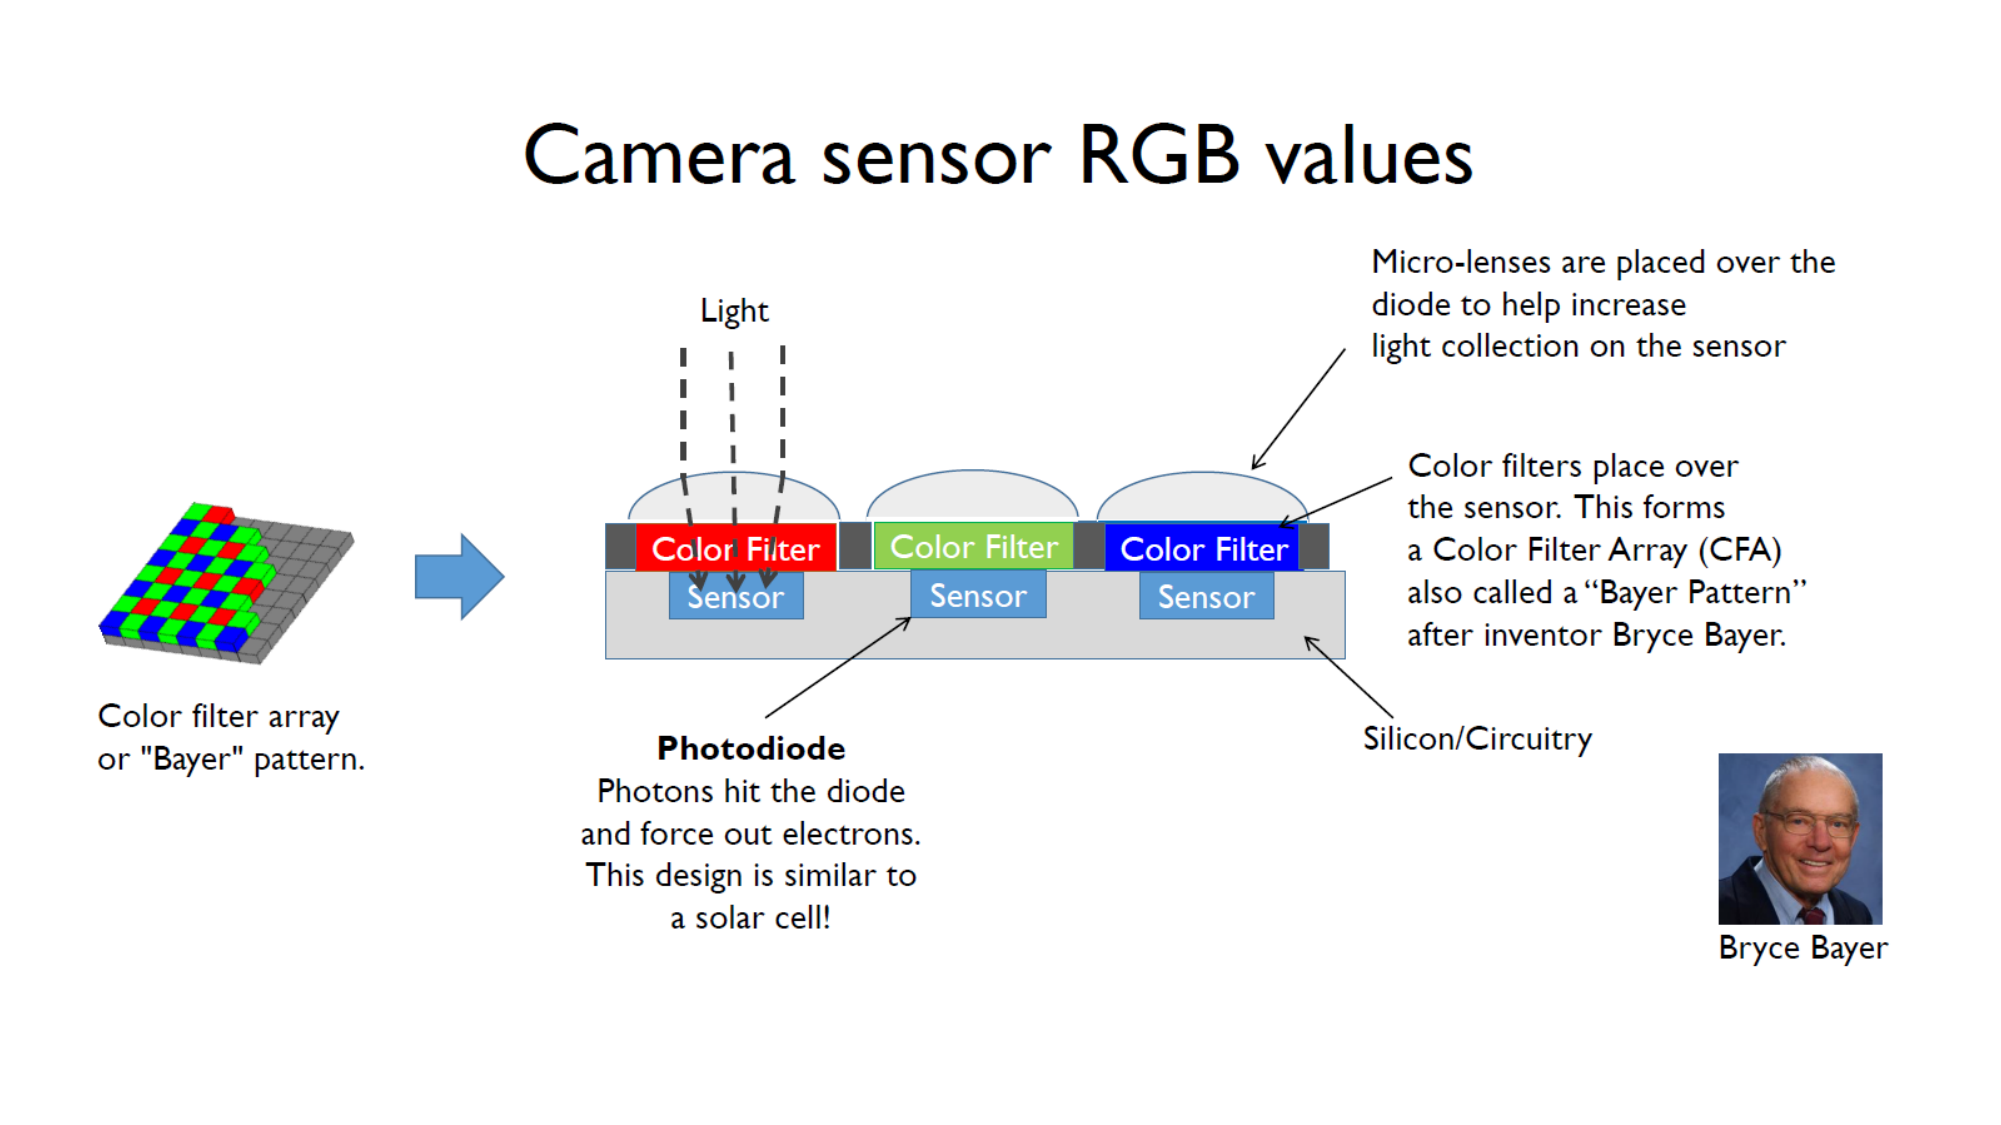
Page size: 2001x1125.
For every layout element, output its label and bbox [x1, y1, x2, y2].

picture [86, 99, 1914, 1026]
